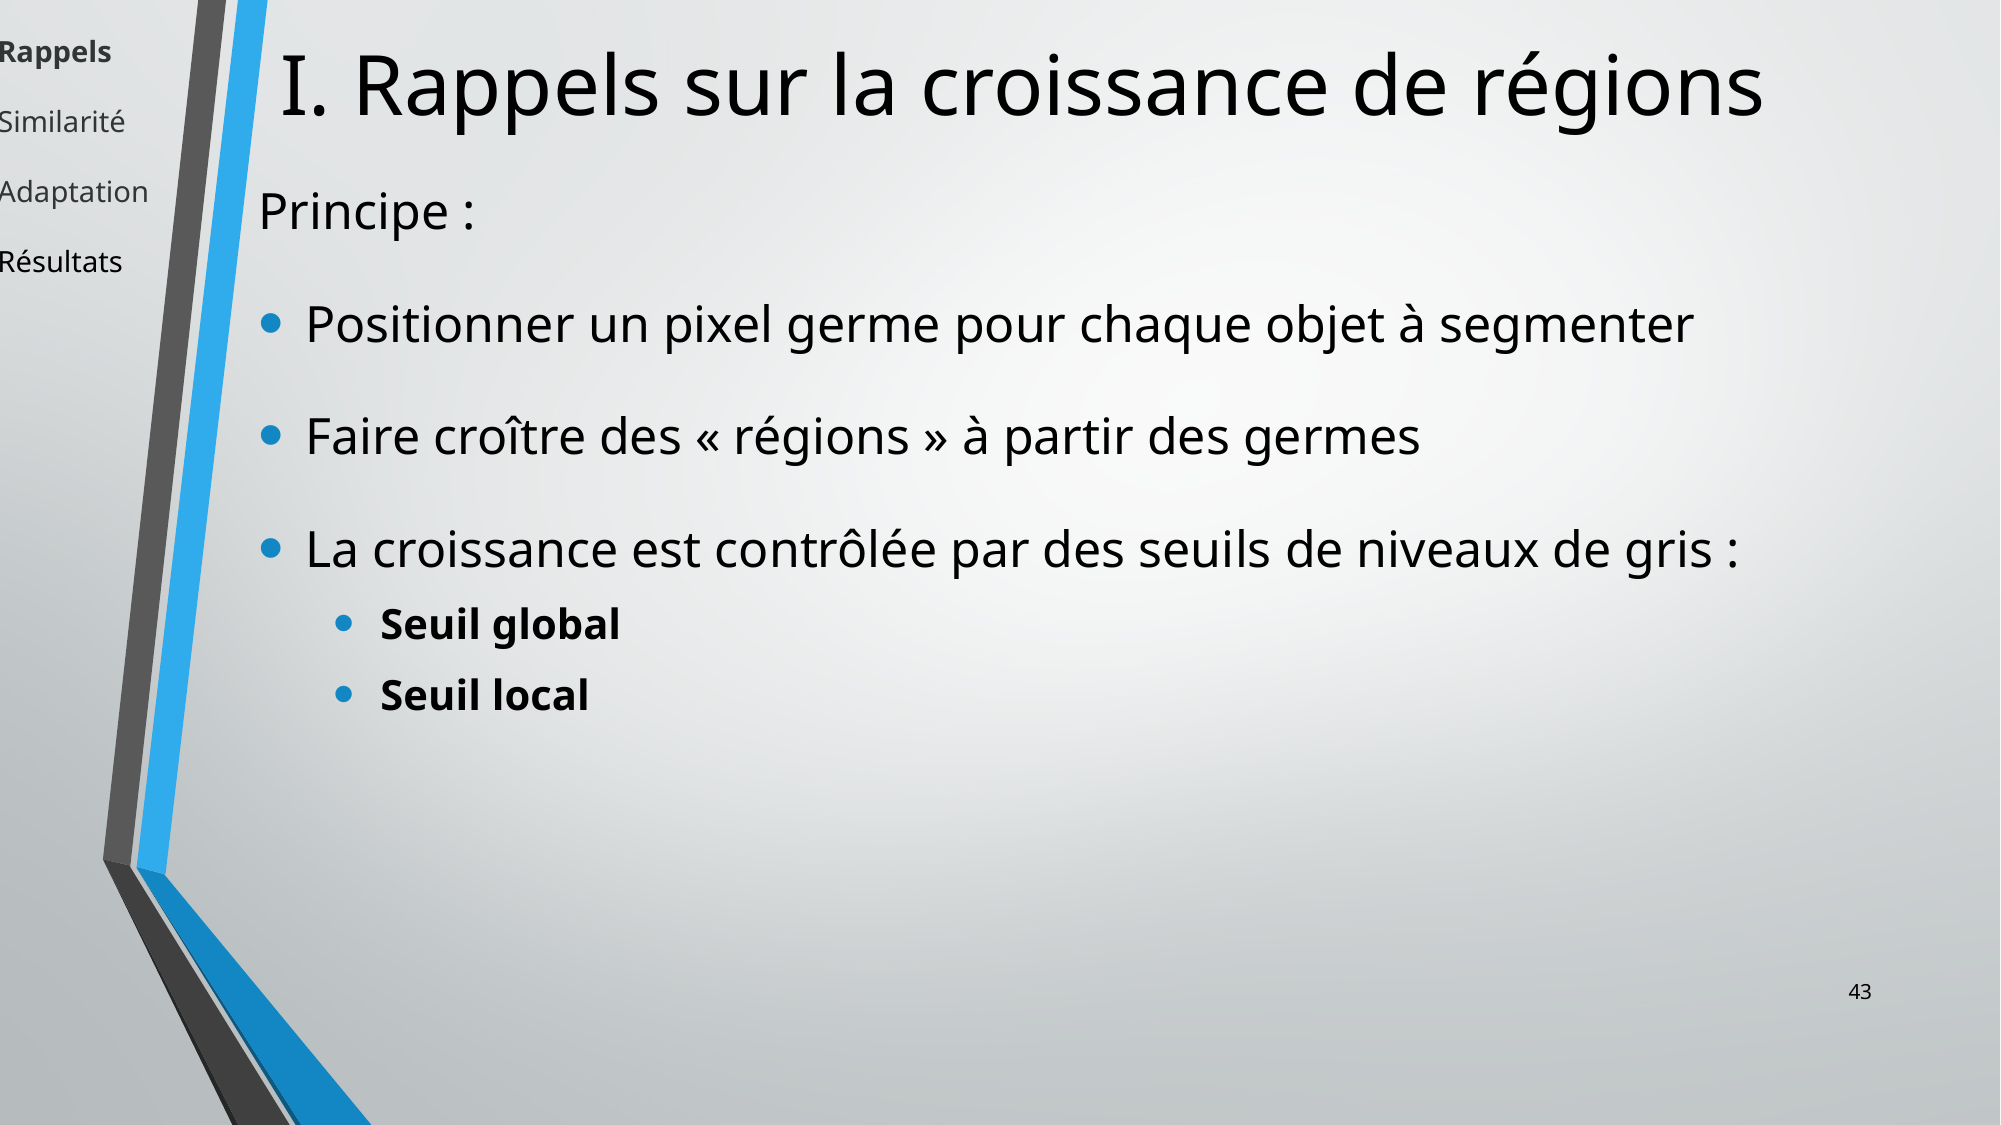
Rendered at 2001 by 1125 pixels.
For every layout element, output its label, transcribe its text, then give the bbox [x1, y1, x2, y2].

text_box Rappels Similarité Adaptation Résultats [0, 0, 165, 286]
list Principe : Positionner un pixel germe pour chaque objet à segmenter Faire croître des « régions » à partir des germes La croissance est contrôlée par des seuils de niveaux de gris : Seuil global Seuil local [243, 172, 1887, 998]
slide_number 43 [1796, 962, 1887, 1023]
title I. Rappels sur la croissance de régions [243, 18, 1887, 147]
